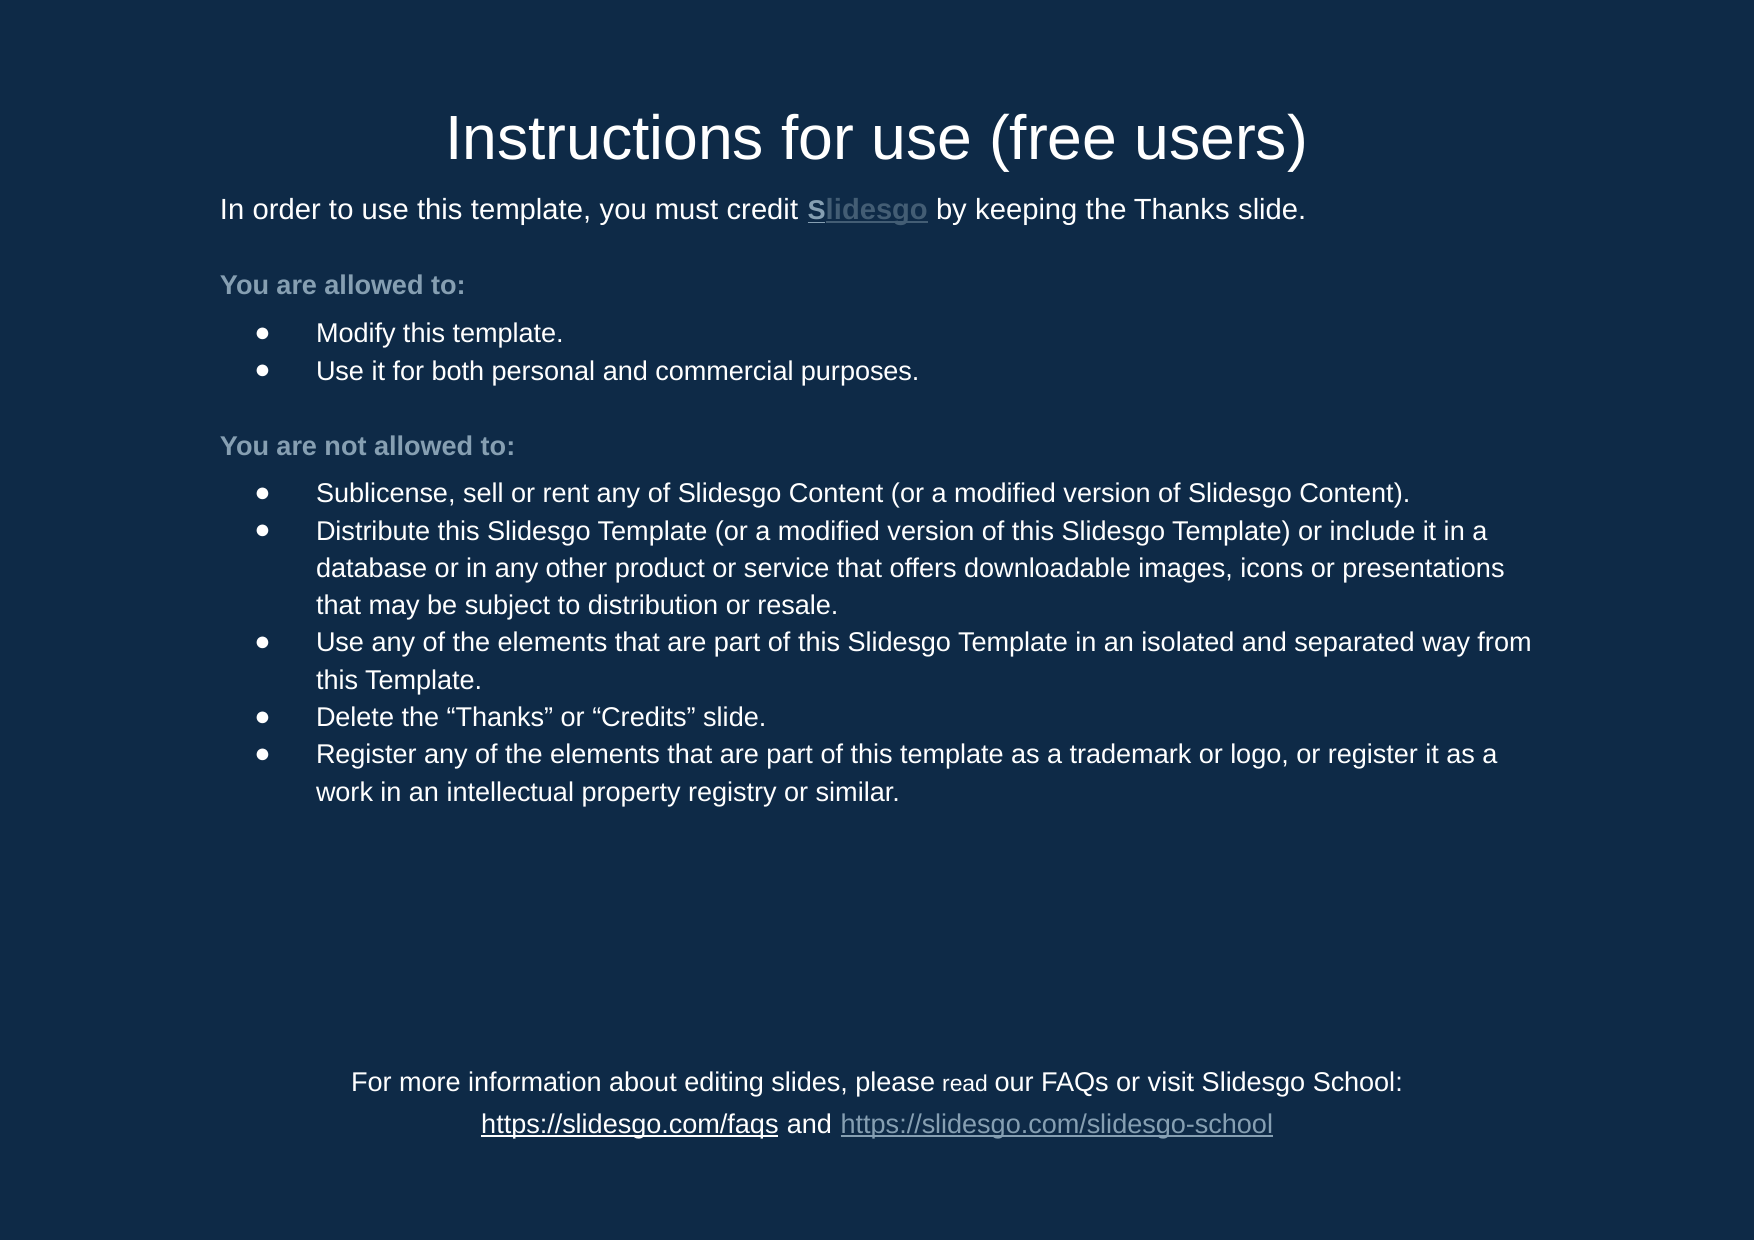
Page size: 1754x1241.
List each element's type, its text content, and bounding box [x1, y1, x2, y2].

list In order to use this template, you must credit Slidesgo by keeping the Thanks slide. You are allowed to: Modify this template. Use it for both personal and commercial purposes. You are not allowed to: Sublicense, sell or rent any of Slidesgo Content (or a modified version of Slidesgo Content). Distribute this Slidesgo Template (or a modified version of this Slidesgo Template) or include it in a database or in any other product or service that offers downloadable images, icons or presentations that may be subject to distribution or resale. Use any of the elements that are part of this Slidesgo Template in an isolated and separated way from this Template. Delete the “Thanks” or “Credits” slide. Register any of the elements that are part of this template as a trademark or logo, or register it as a work in an intellectual property registry or similar. [201, 166, 1553, 273]
text_box For more information about editing slides, please read our FAQs or visit Slidesgo School: https://slidesgo.com/faqs and https://slidesgo.com/slidesgo-school [201, 1040, 1553, 1147]
title Instructions for use (free users) [201, 78, 1553, 166]
